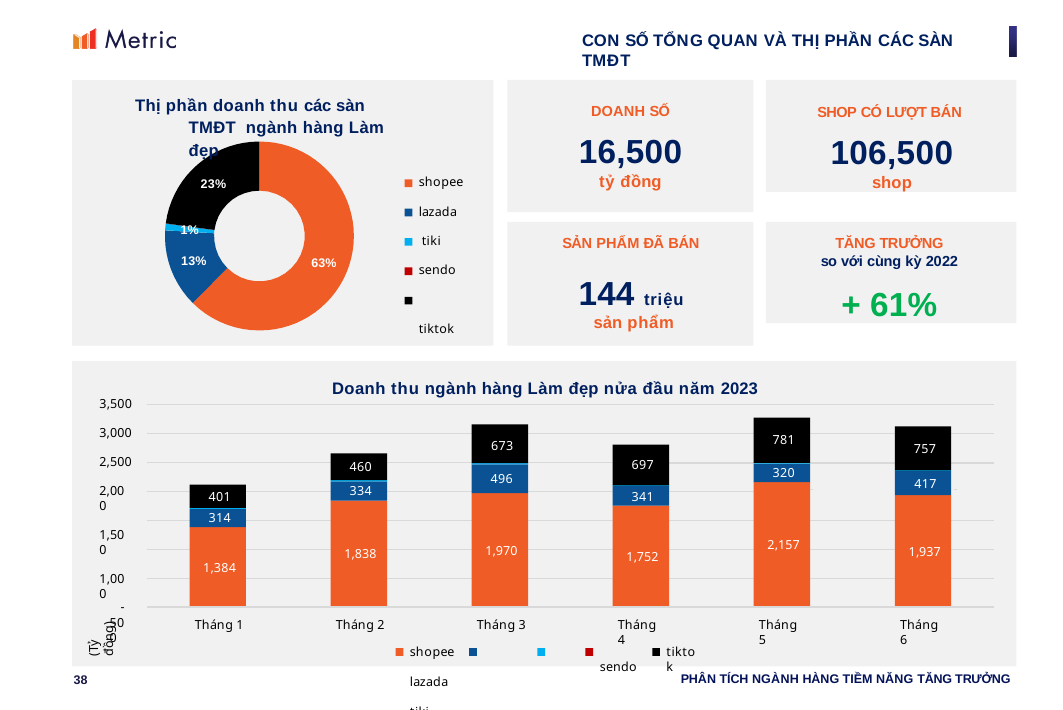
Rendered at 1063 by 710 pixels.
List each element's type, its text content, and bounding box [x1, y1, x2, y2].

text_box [395, 647, 546, 657]
text_box CON SỐ TỔNG QUAN VÀ THỊ PHẦN CÁC SÀN TMĐT [579, 27, 996, 70]
text_box SHOP CÓ LƯỢT BÁN 106,500 shop [765, 79, 1017, 192]
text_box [404, 179, 413, 305]
text_box DOANH SỐ 16,500 tỷ đồng [576, 95, 685, 191]
text_box 38 [71, 674, 91, 687]
text_box Tháng 1 Tháng 2 Tháng 3 shopee lazada tiki [194, 675, 572, 710]
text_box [71, 79, 494, 347]
text_box [507, 221, 754, 346]
text_box TĂNG TRƯỞNG so với cùng kỳ 2022 + 61% [765, 221, 1017, 324]
picture [1008, 26, 1017, 57]
text_box [507, 79, 754, 213]
text_box PHÂN TÍCH NGÀNH HÀNG TIỀM NĂNG TĂNG TRƯỞNG [678, 674, 1015, 687]
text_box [71, 360, 1017, 667]
picture [73, 27, 176, 49]
text_box SẢN PHẨM ĐÃ BÁN 144 triệu sản phẩm [559, 223, 703, 333]
